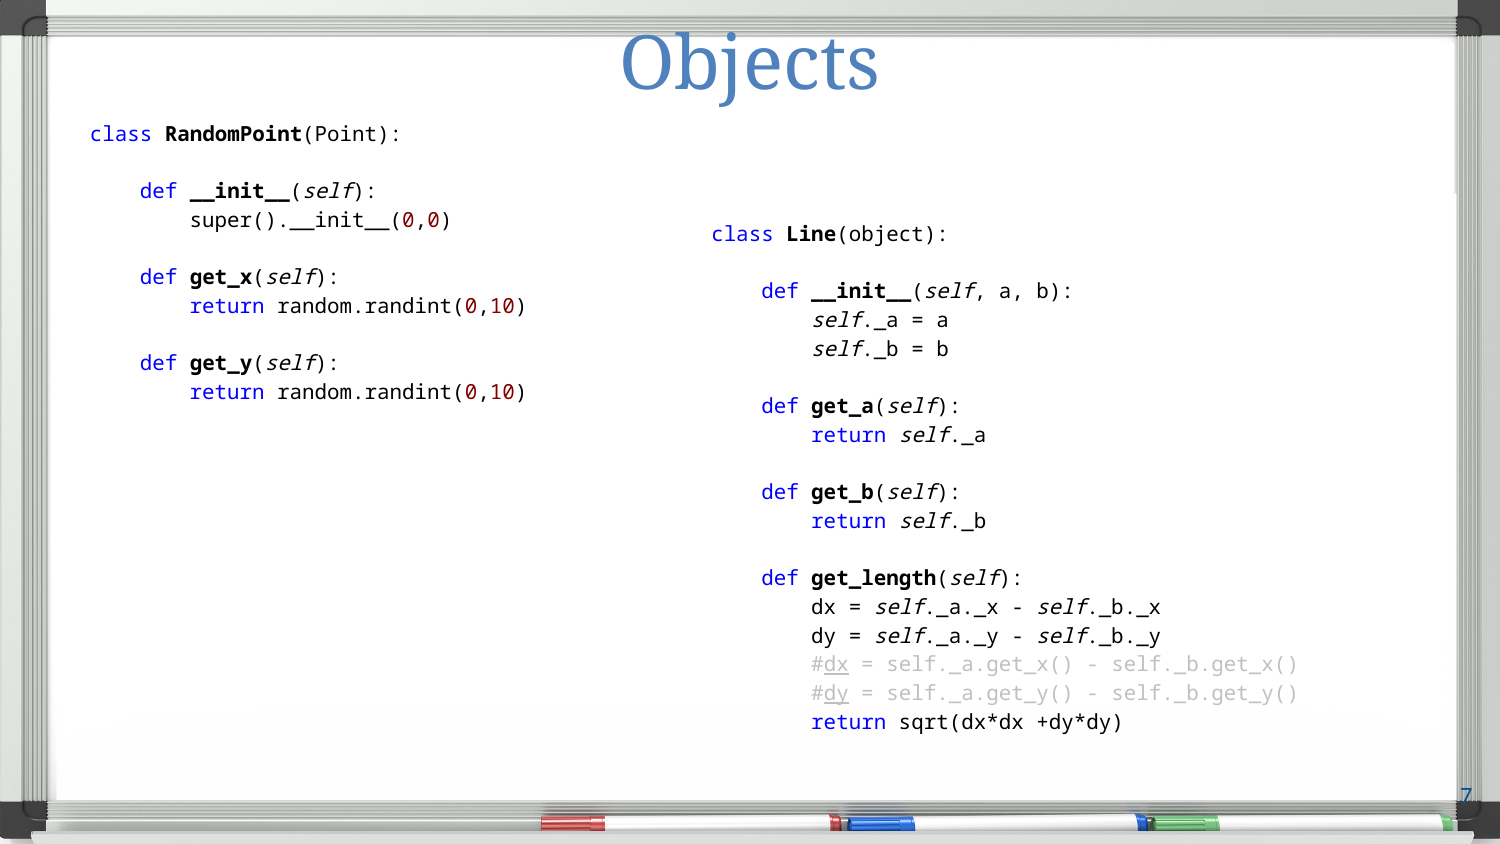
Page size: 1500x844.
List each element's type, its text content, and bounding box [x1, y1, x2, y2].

text_box class Line(object): def __init__(self, a, b): self._a = a self._b = b def get_a(self): return self._a def get_b(self): return self._b def get_length(self): dx = self._a._x - self._b._x dy = self._a._y - self._b._y #dx = self._a.get_x() - self._b.get_x() #dy = self._a.get_y() - self._b.get_y() return sqrt(dx*dx +dy*dy) [696, 209, 1447, 741]
picture [0, 0, 1500, 844]
title Objects [12, 9, 1488, 110]
text_box class RandomPoint(Point): def __init__(self): super().__init__(0,0) def get_x(self): return random.randint(0,10) def get_y(self): return random.randint(0,10) [74, 109, 825, 412]
slide_number 7 [1387, 771, 1488, 817]
